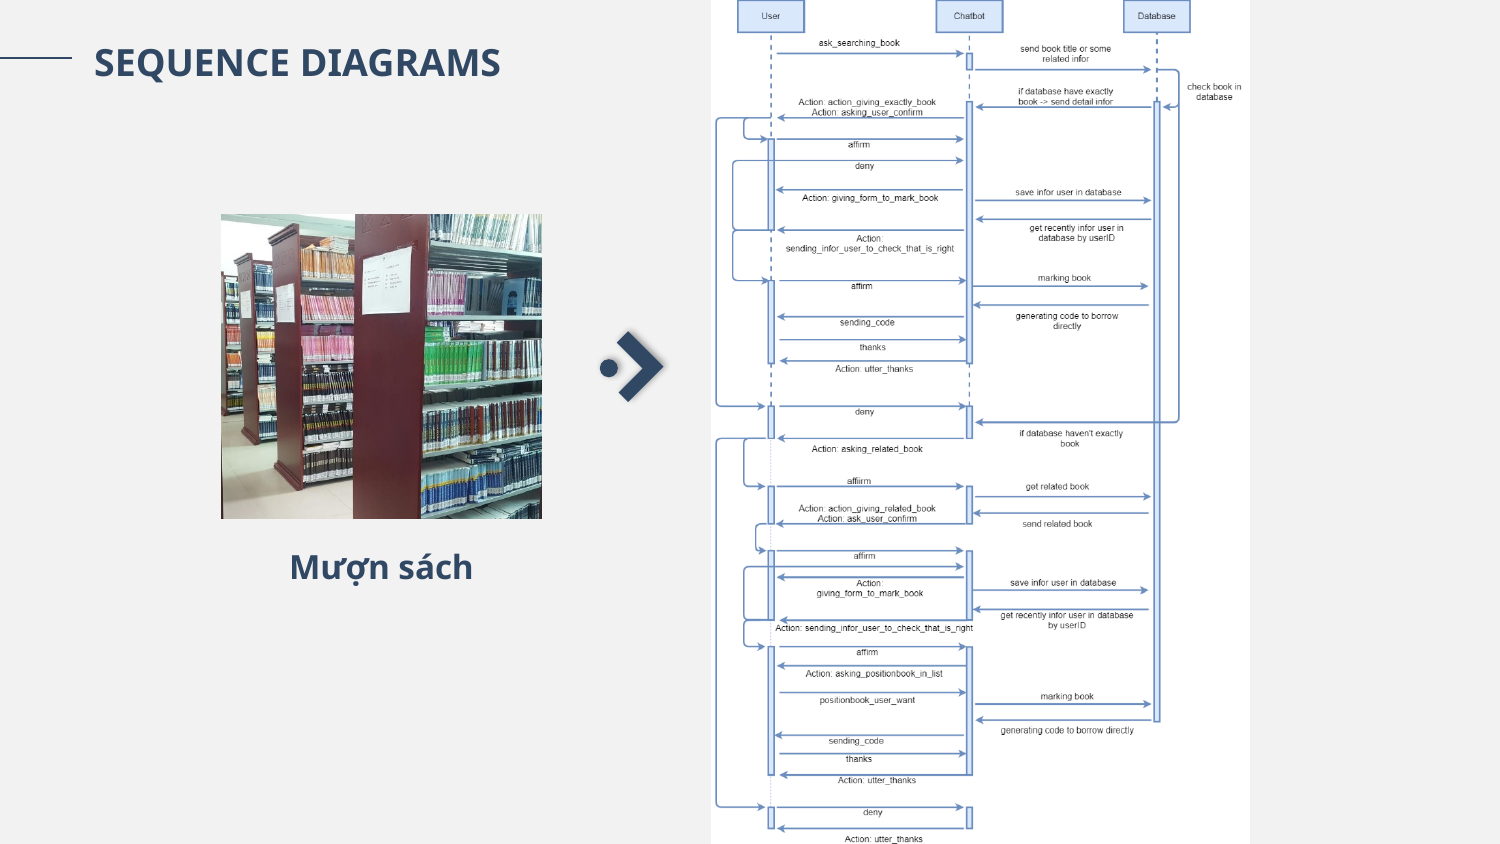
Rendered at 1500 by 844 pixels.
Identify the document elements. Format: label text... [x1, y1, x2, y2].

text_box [599, 341, 654, 393]
picture [710, 0, 1251, 844]
text_box Mượn sách [274, 539, 489, 594]
text_box SEQUENCE DIAGRAMS [79, 31, 542, 91]
picture [220, 214, 543, 520]
